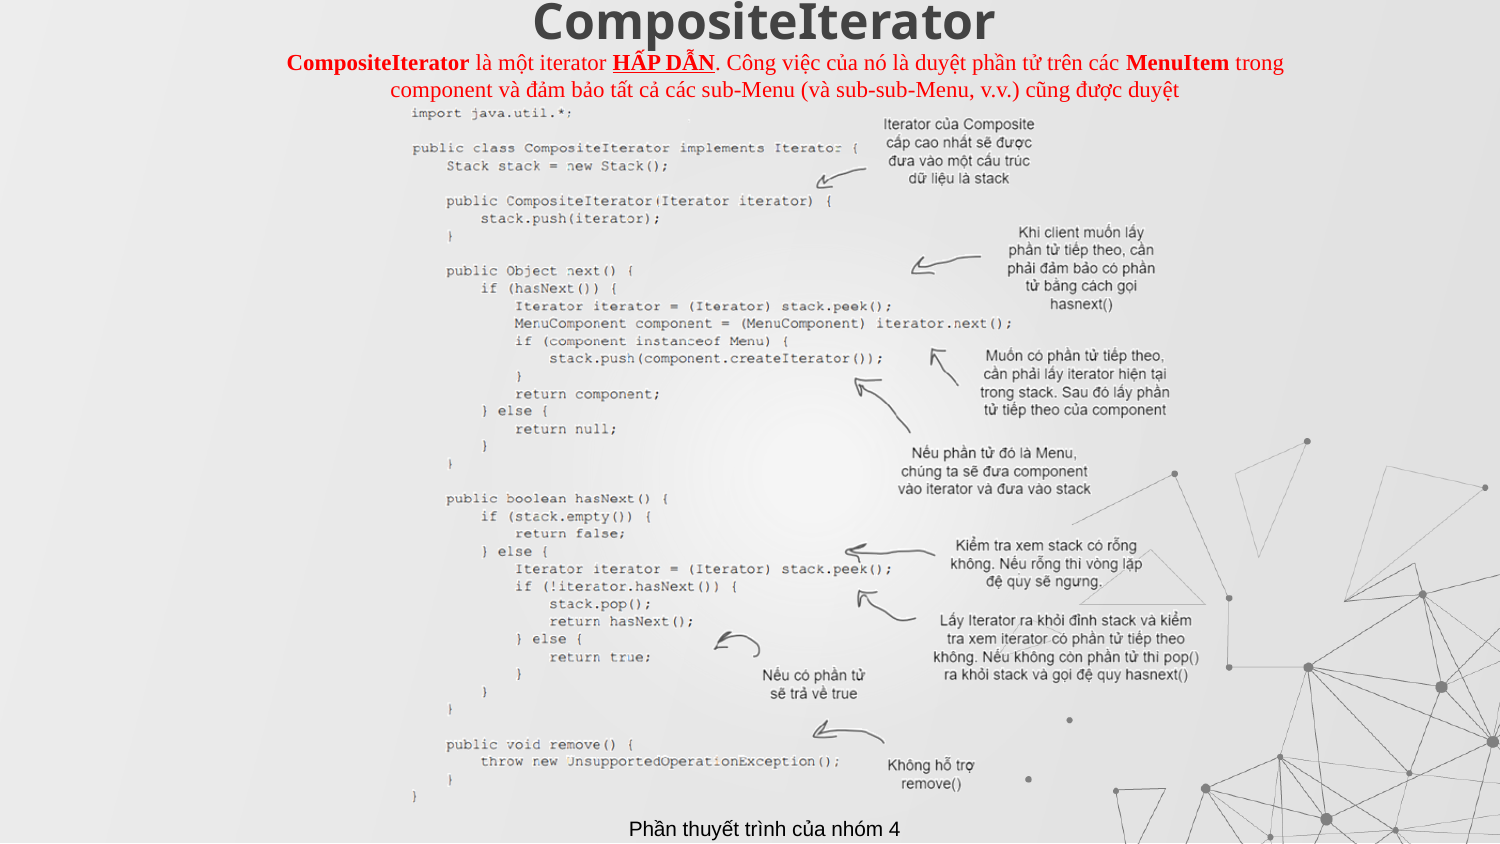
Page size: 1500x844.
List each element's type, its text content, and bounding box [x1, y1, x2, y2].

title CompositeIterator [254, 0, 1275, 40]
picture [0, 0, 1500, 844]
text_box Phần thuyết trình của nhóm 4 [254, 800, 1275, 844]
text_box CompositeIterator là một iterator HẤP DẪN. Công việc của nó là duyệt phần tử trên các MenuItem trong component và đảm bảo tất cả các sub-Menu (và sub-sub-Menu, v.v.) cũng được duyệt [239, 40, 1332, 110]
